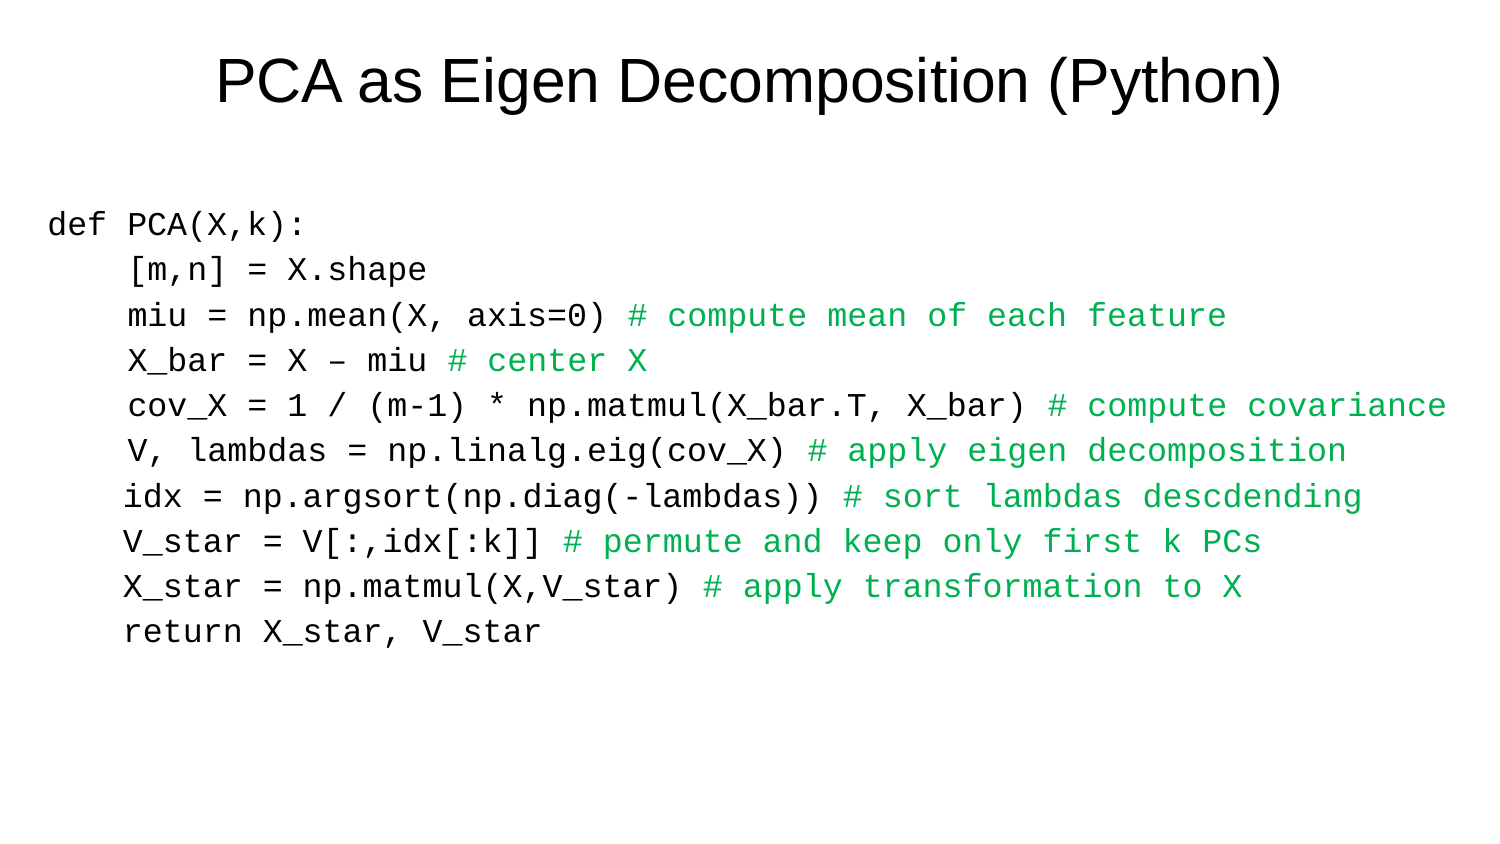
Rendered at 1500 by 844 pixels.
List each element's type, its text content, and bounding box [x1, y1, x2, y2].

text_box PCA as Eigen Decomposition (Python) [24, 21, 1475, 135]
table_header def PCA(X,k): [m,n] = X.shape miu = np.mean(X, axis=0) # compute mean of each feature X_bar = X – miu # center X cov_X = 1 / (m-1) * np.matmul(X_bar.T, X_bar) # compute covariance V, lambdas = np.linalg.eig(cov_X) # apply eigen decomposition idx = np.argsort(np.diag(-lambdas)) # sort lambdas descdending V_star = V[:,idx[:k]] # permute and keep only first k PCs X_star = np.matmul(X,V_star) # apply transformation to X return X_star, V_star [25, 185, 1475, 653]
